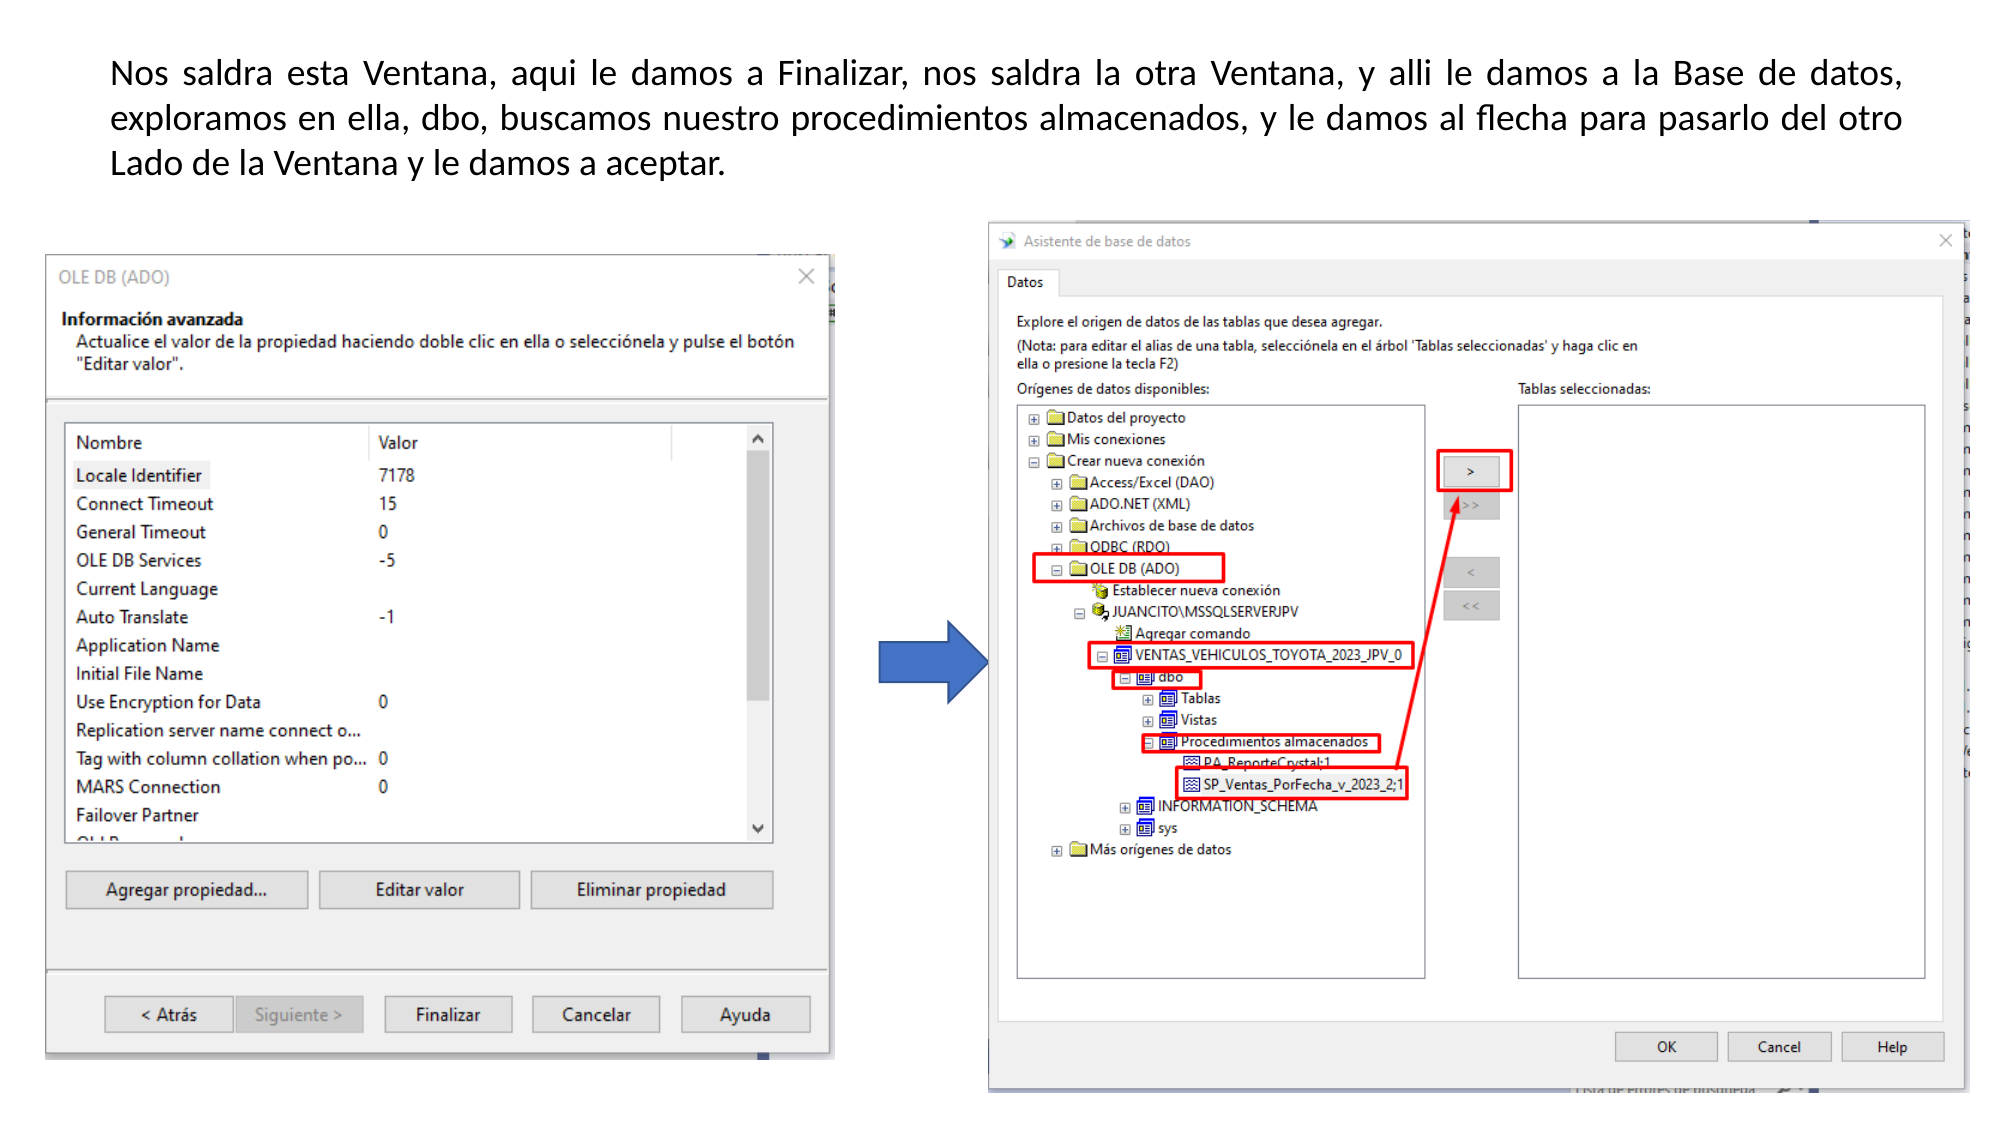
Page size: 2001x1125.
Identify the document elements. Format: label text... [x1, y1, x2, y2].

text_box [878, 619, 988, 705]
picture [988, 220, 1970, 1093]
text_box Nos saldra esta Ventana, aqui le damos a Finalizar, nos saldra la otra Ventana, y alli le damos a la Base de datos, exploramos en ella, dbo, buscamos nuestro procedimientos almacenados, y le damos al flecha para pasarlo del otro Lado de la Ventana y le damos a aceptar. [95, 40, 1920, 191]
picture [45, 254, 835, 1060]
